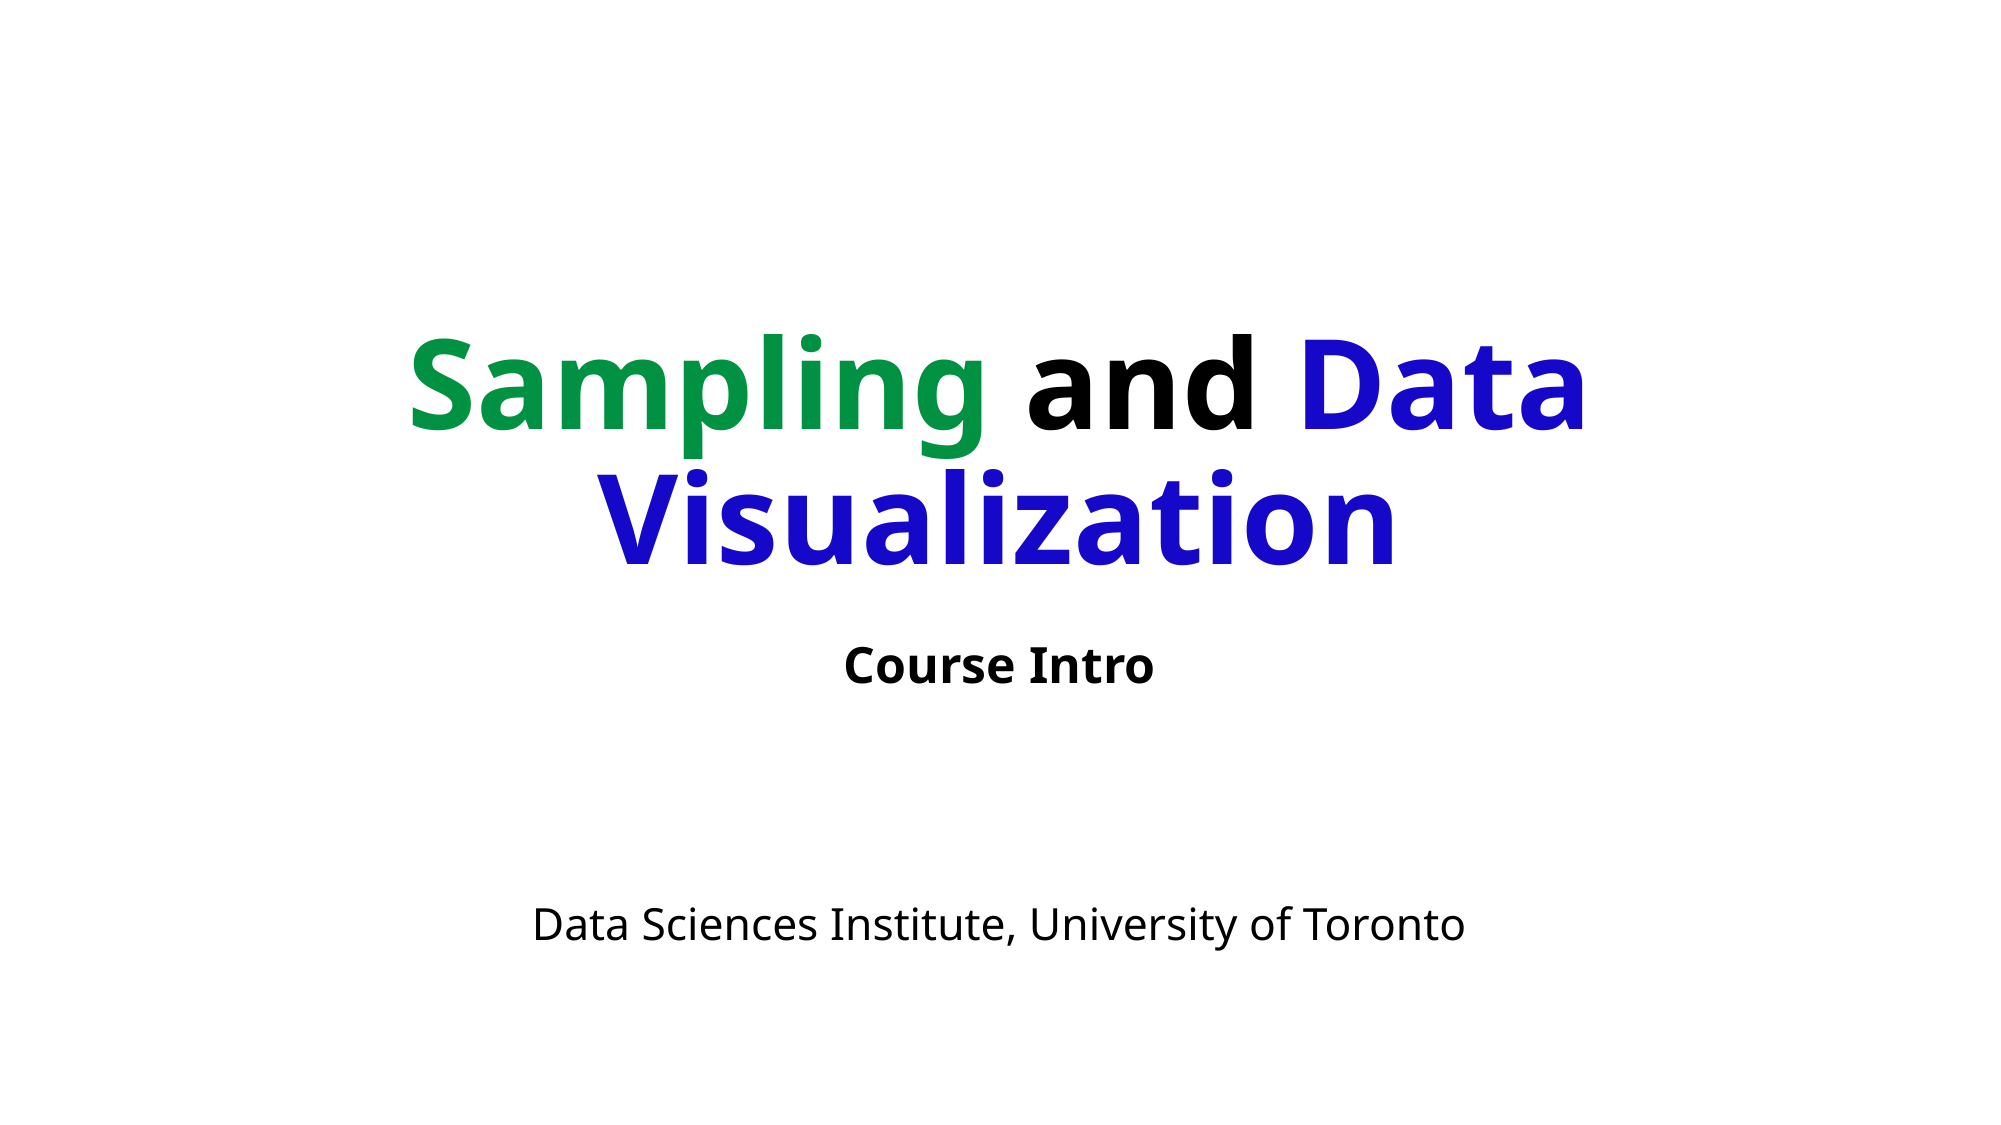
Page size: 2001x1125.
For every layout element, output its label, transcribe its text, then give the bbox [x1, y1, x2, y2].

list Data Sciences Institute, University of Toronto [68, 875, 1932, 1024]
title Sampling and Data Visualization [68, 162, 1932, 612]
subtitle Course Intro [68, 619, 1932, 794]
